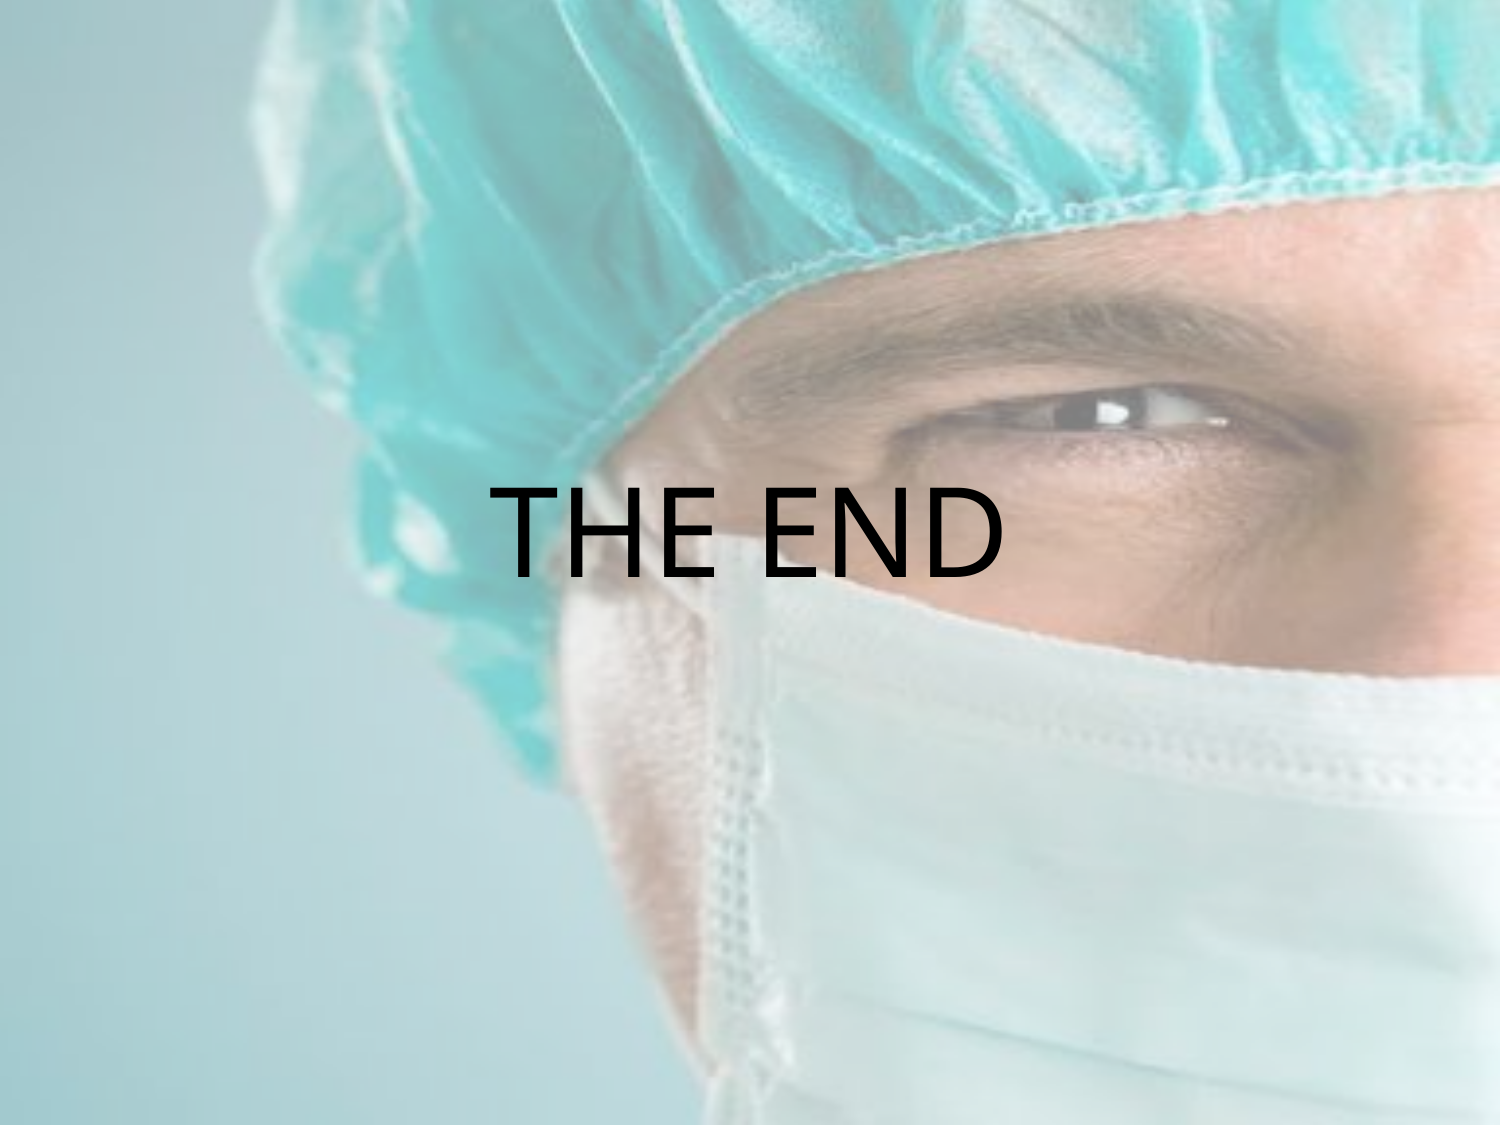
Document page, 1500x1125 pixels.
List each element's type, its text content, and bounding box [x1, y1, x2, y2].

title THE END [0, 433, 1500, 622]
